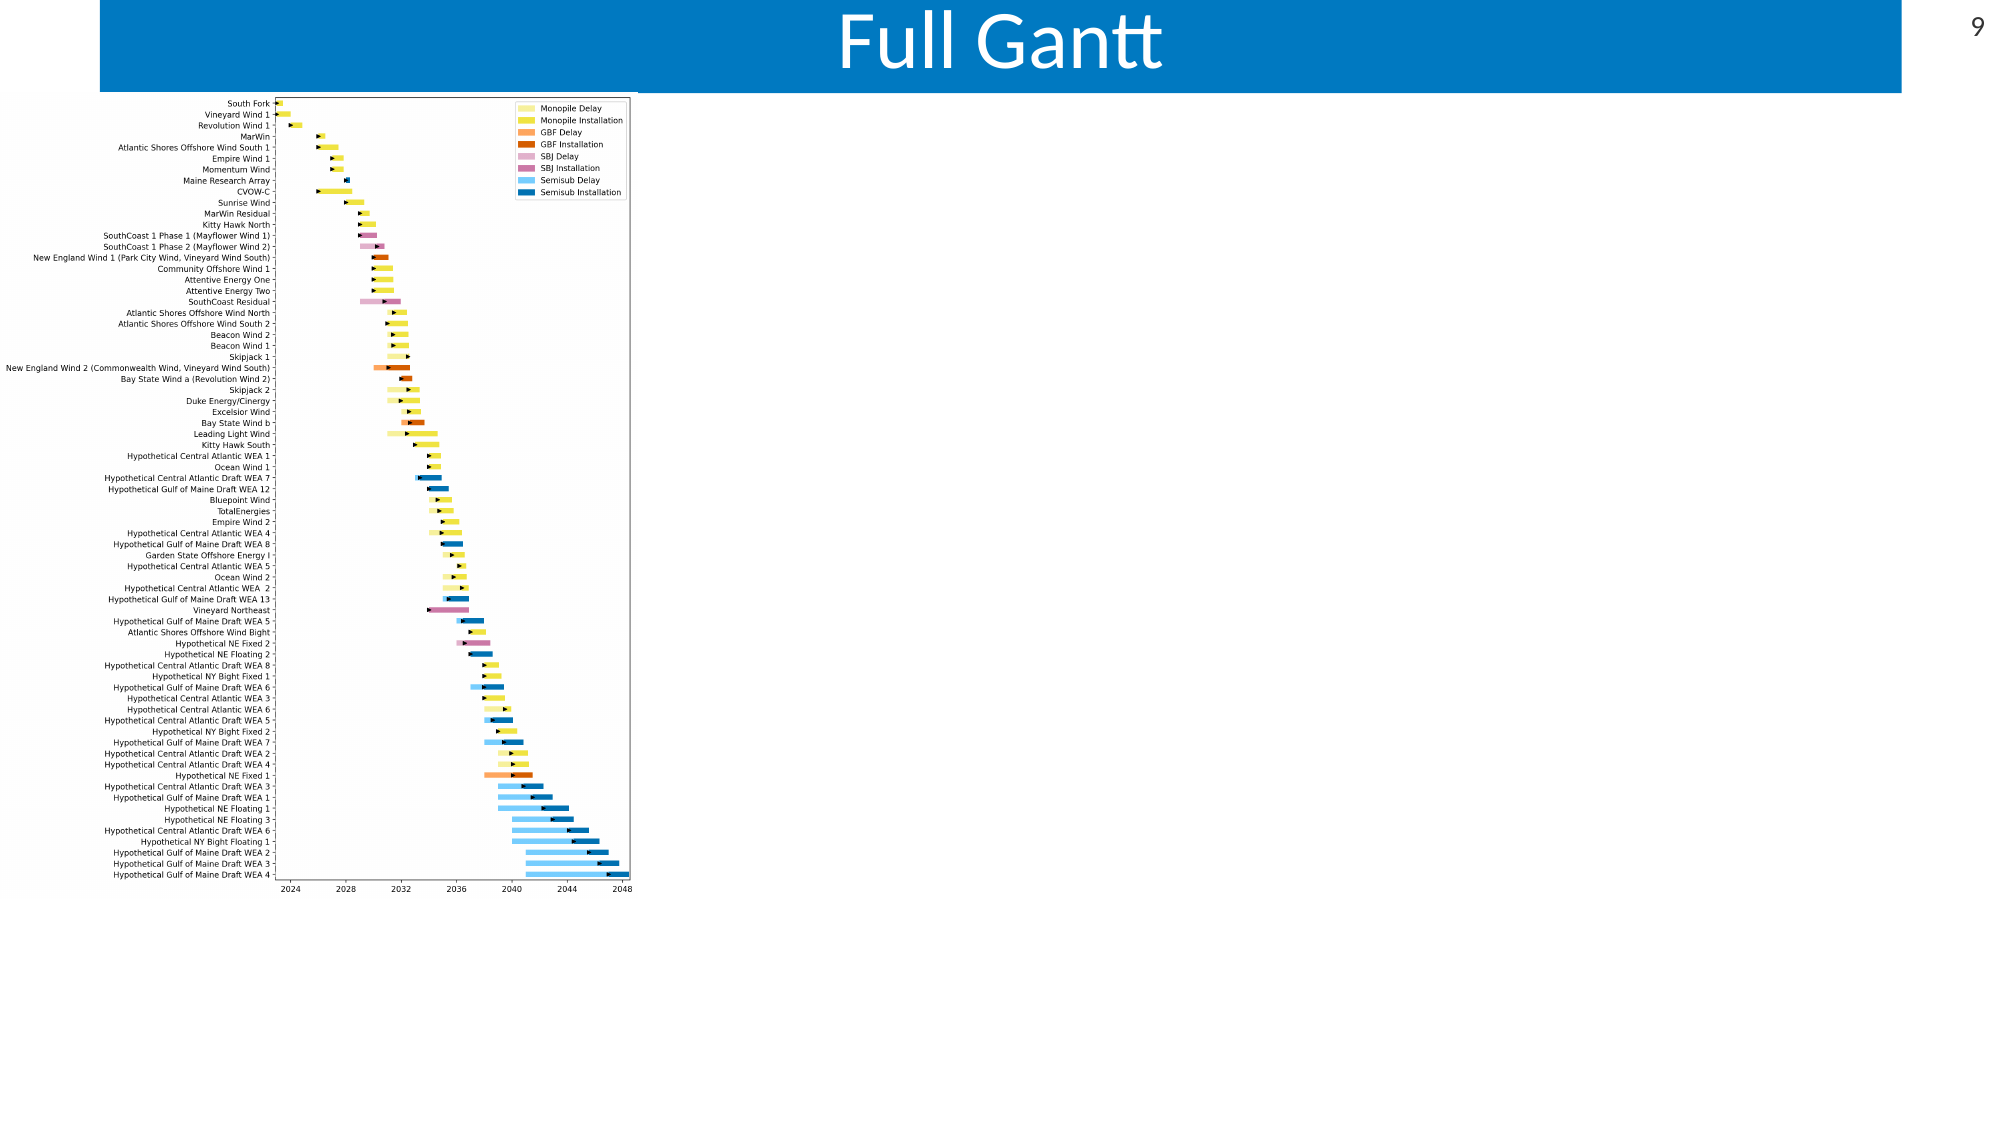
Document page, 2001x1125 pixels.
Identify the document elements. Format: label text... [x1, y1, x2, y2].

picture [0, 92, 638, 900]
title Full Gantt [99, 0, 1902, 94]
